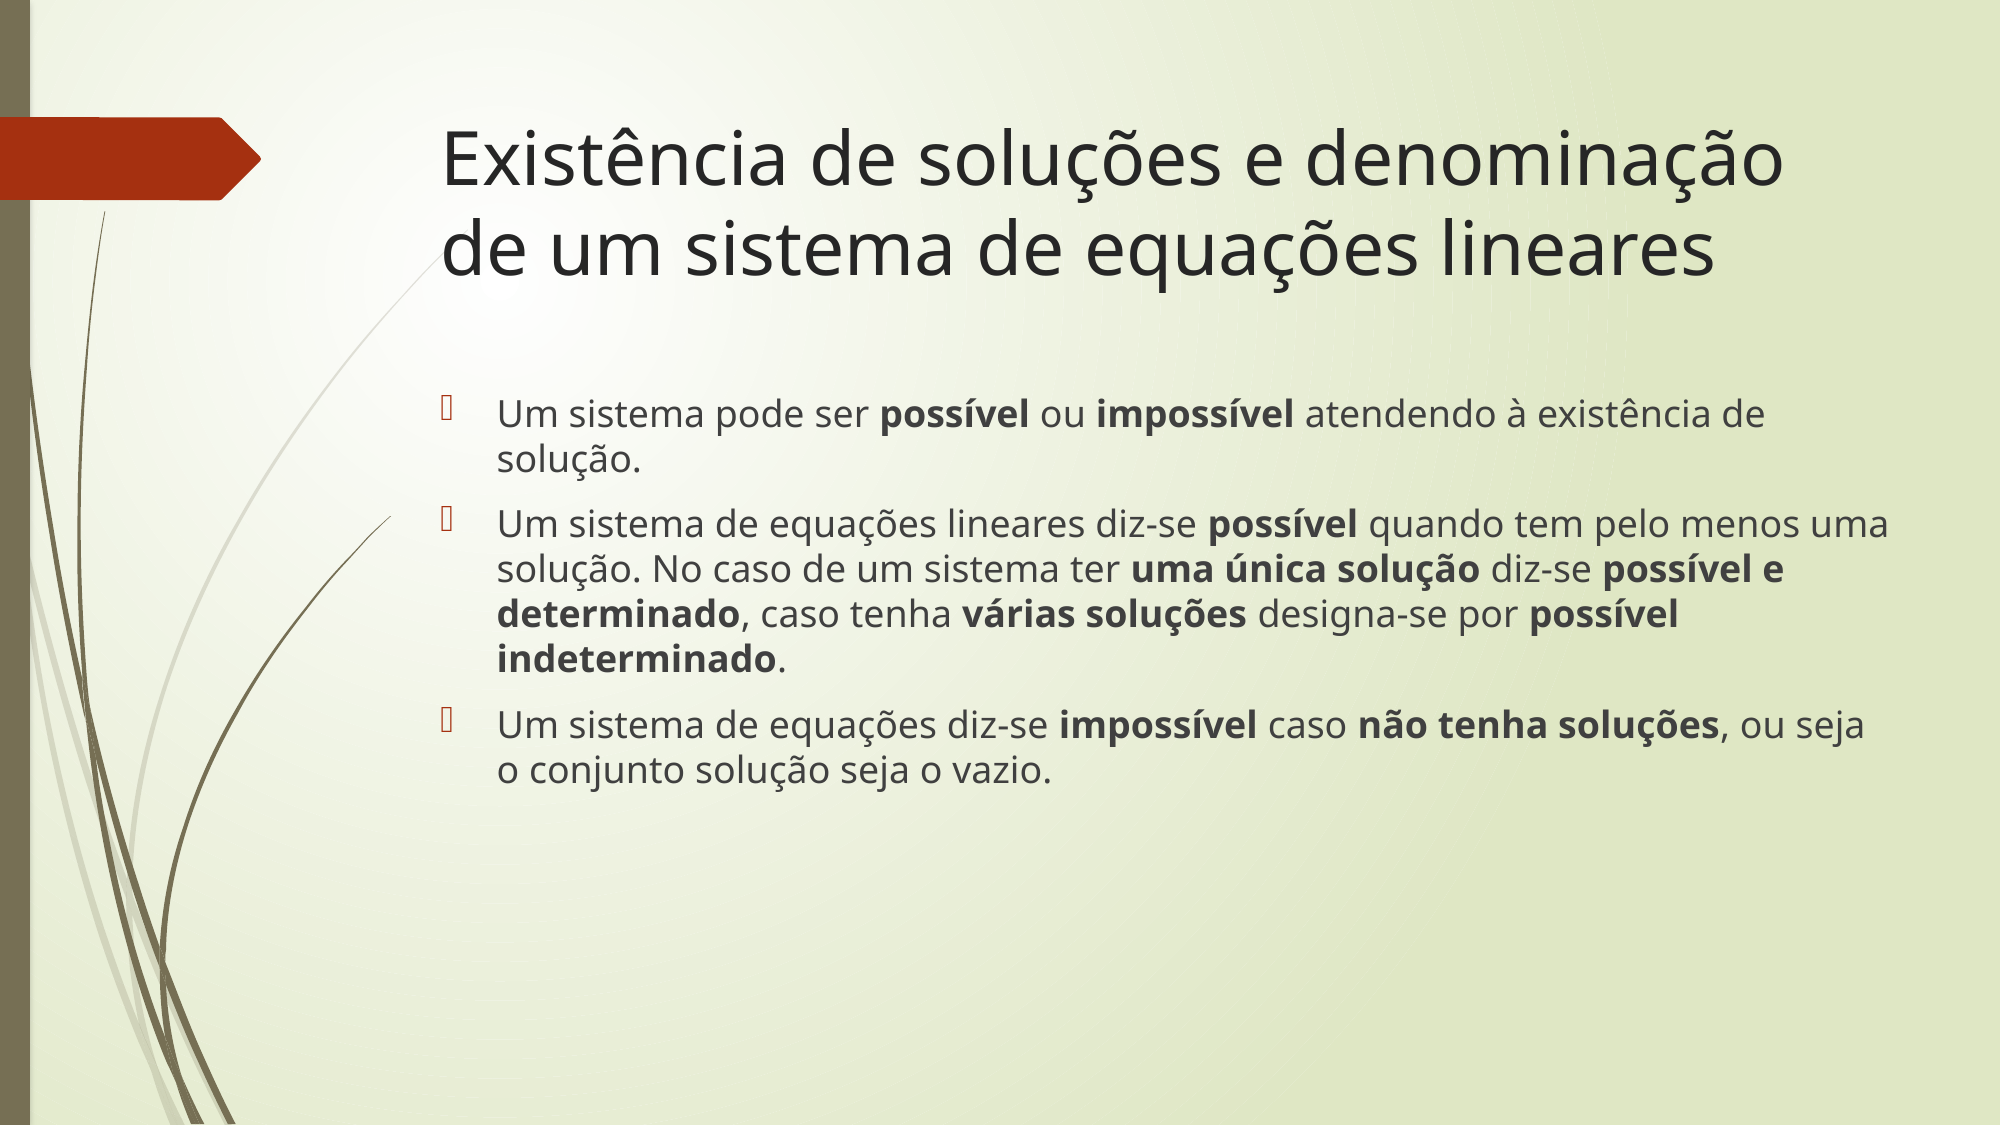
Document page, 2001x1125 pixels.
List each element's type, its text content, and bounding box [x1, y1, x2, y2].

title Existência de soluções e denominação de um sistema de equações lineares [425, 102, 1888, 313]
list Um sistema pode ser possível ou impossível atendendo à existência de solução. Um sistema de equações lineares diz-se possível quando tem pelo menos uma solução. No caso de um sistema ter uma única solução diz-se possível e determinado, caso tenha várias soluções designa-se por possível indeterminado. Um sistema de equações diz-se impossível caso não tenha soluções, ou seja o conjunto solução seja o vazio. [425, 382, 1906, 1001]
